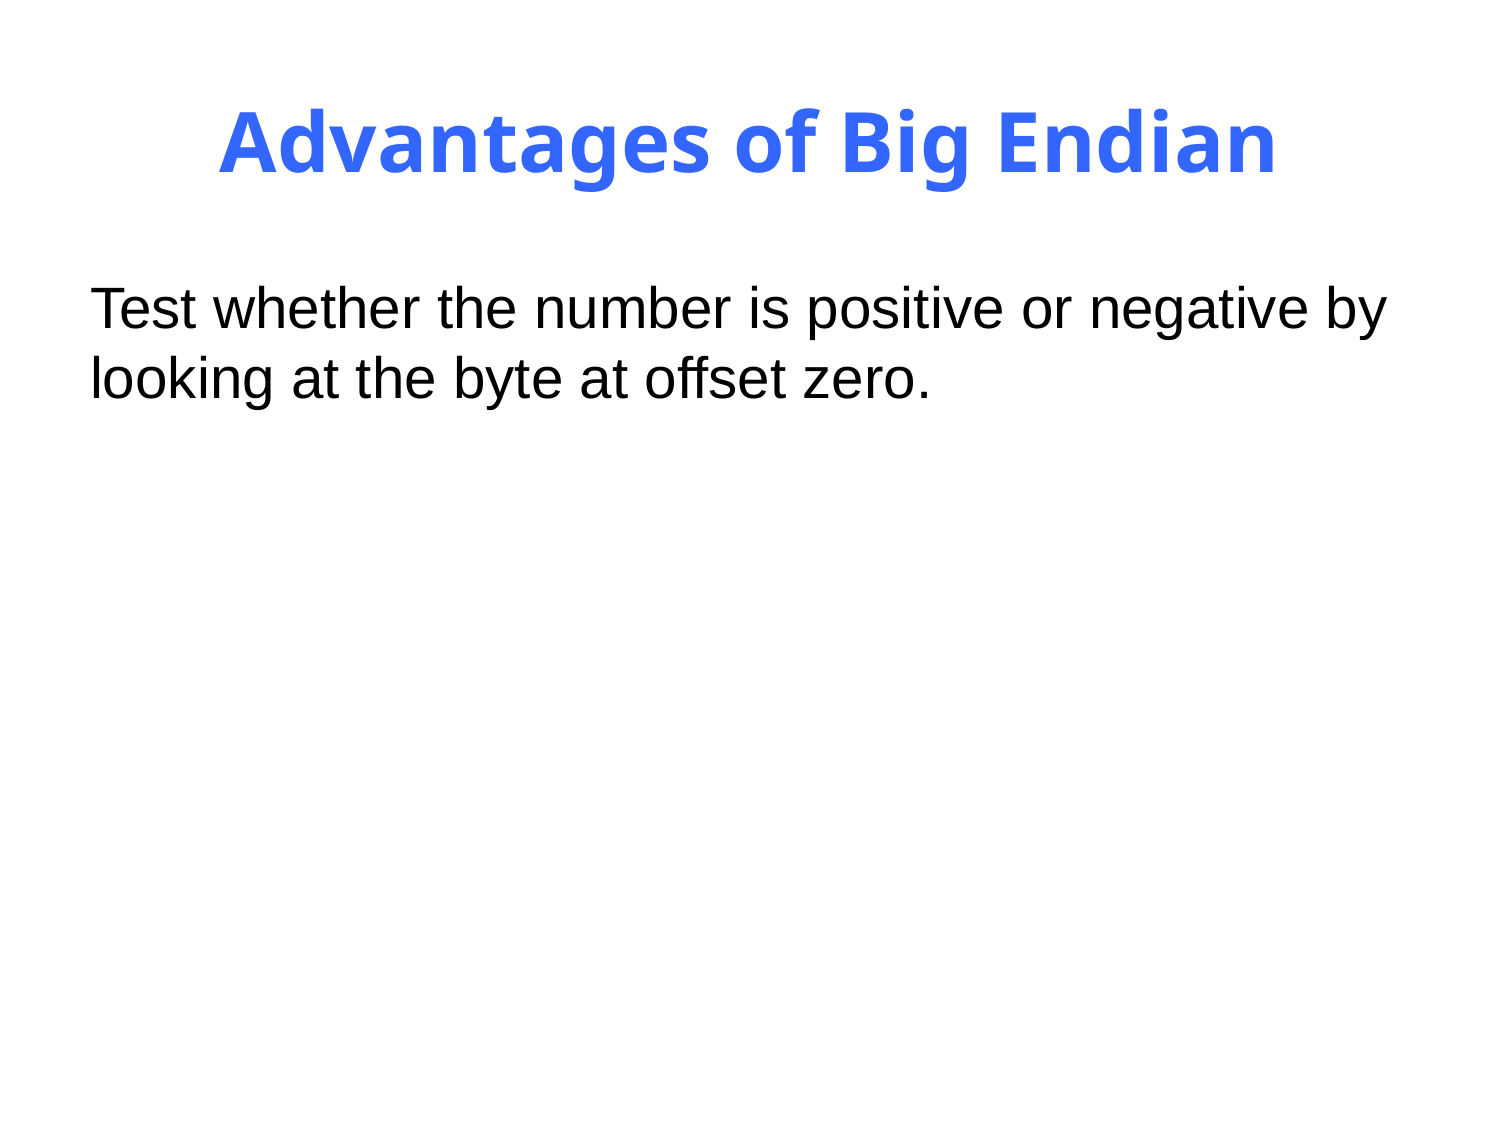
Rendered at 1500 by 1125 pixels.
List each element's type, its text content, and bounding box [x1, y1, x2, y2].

title Advantages of Big Endian [75, 45, 1425, 233]
list Test whether the number is positive or negative by looking at the byte at offset zero. [75, 262, 1425, 1005]
